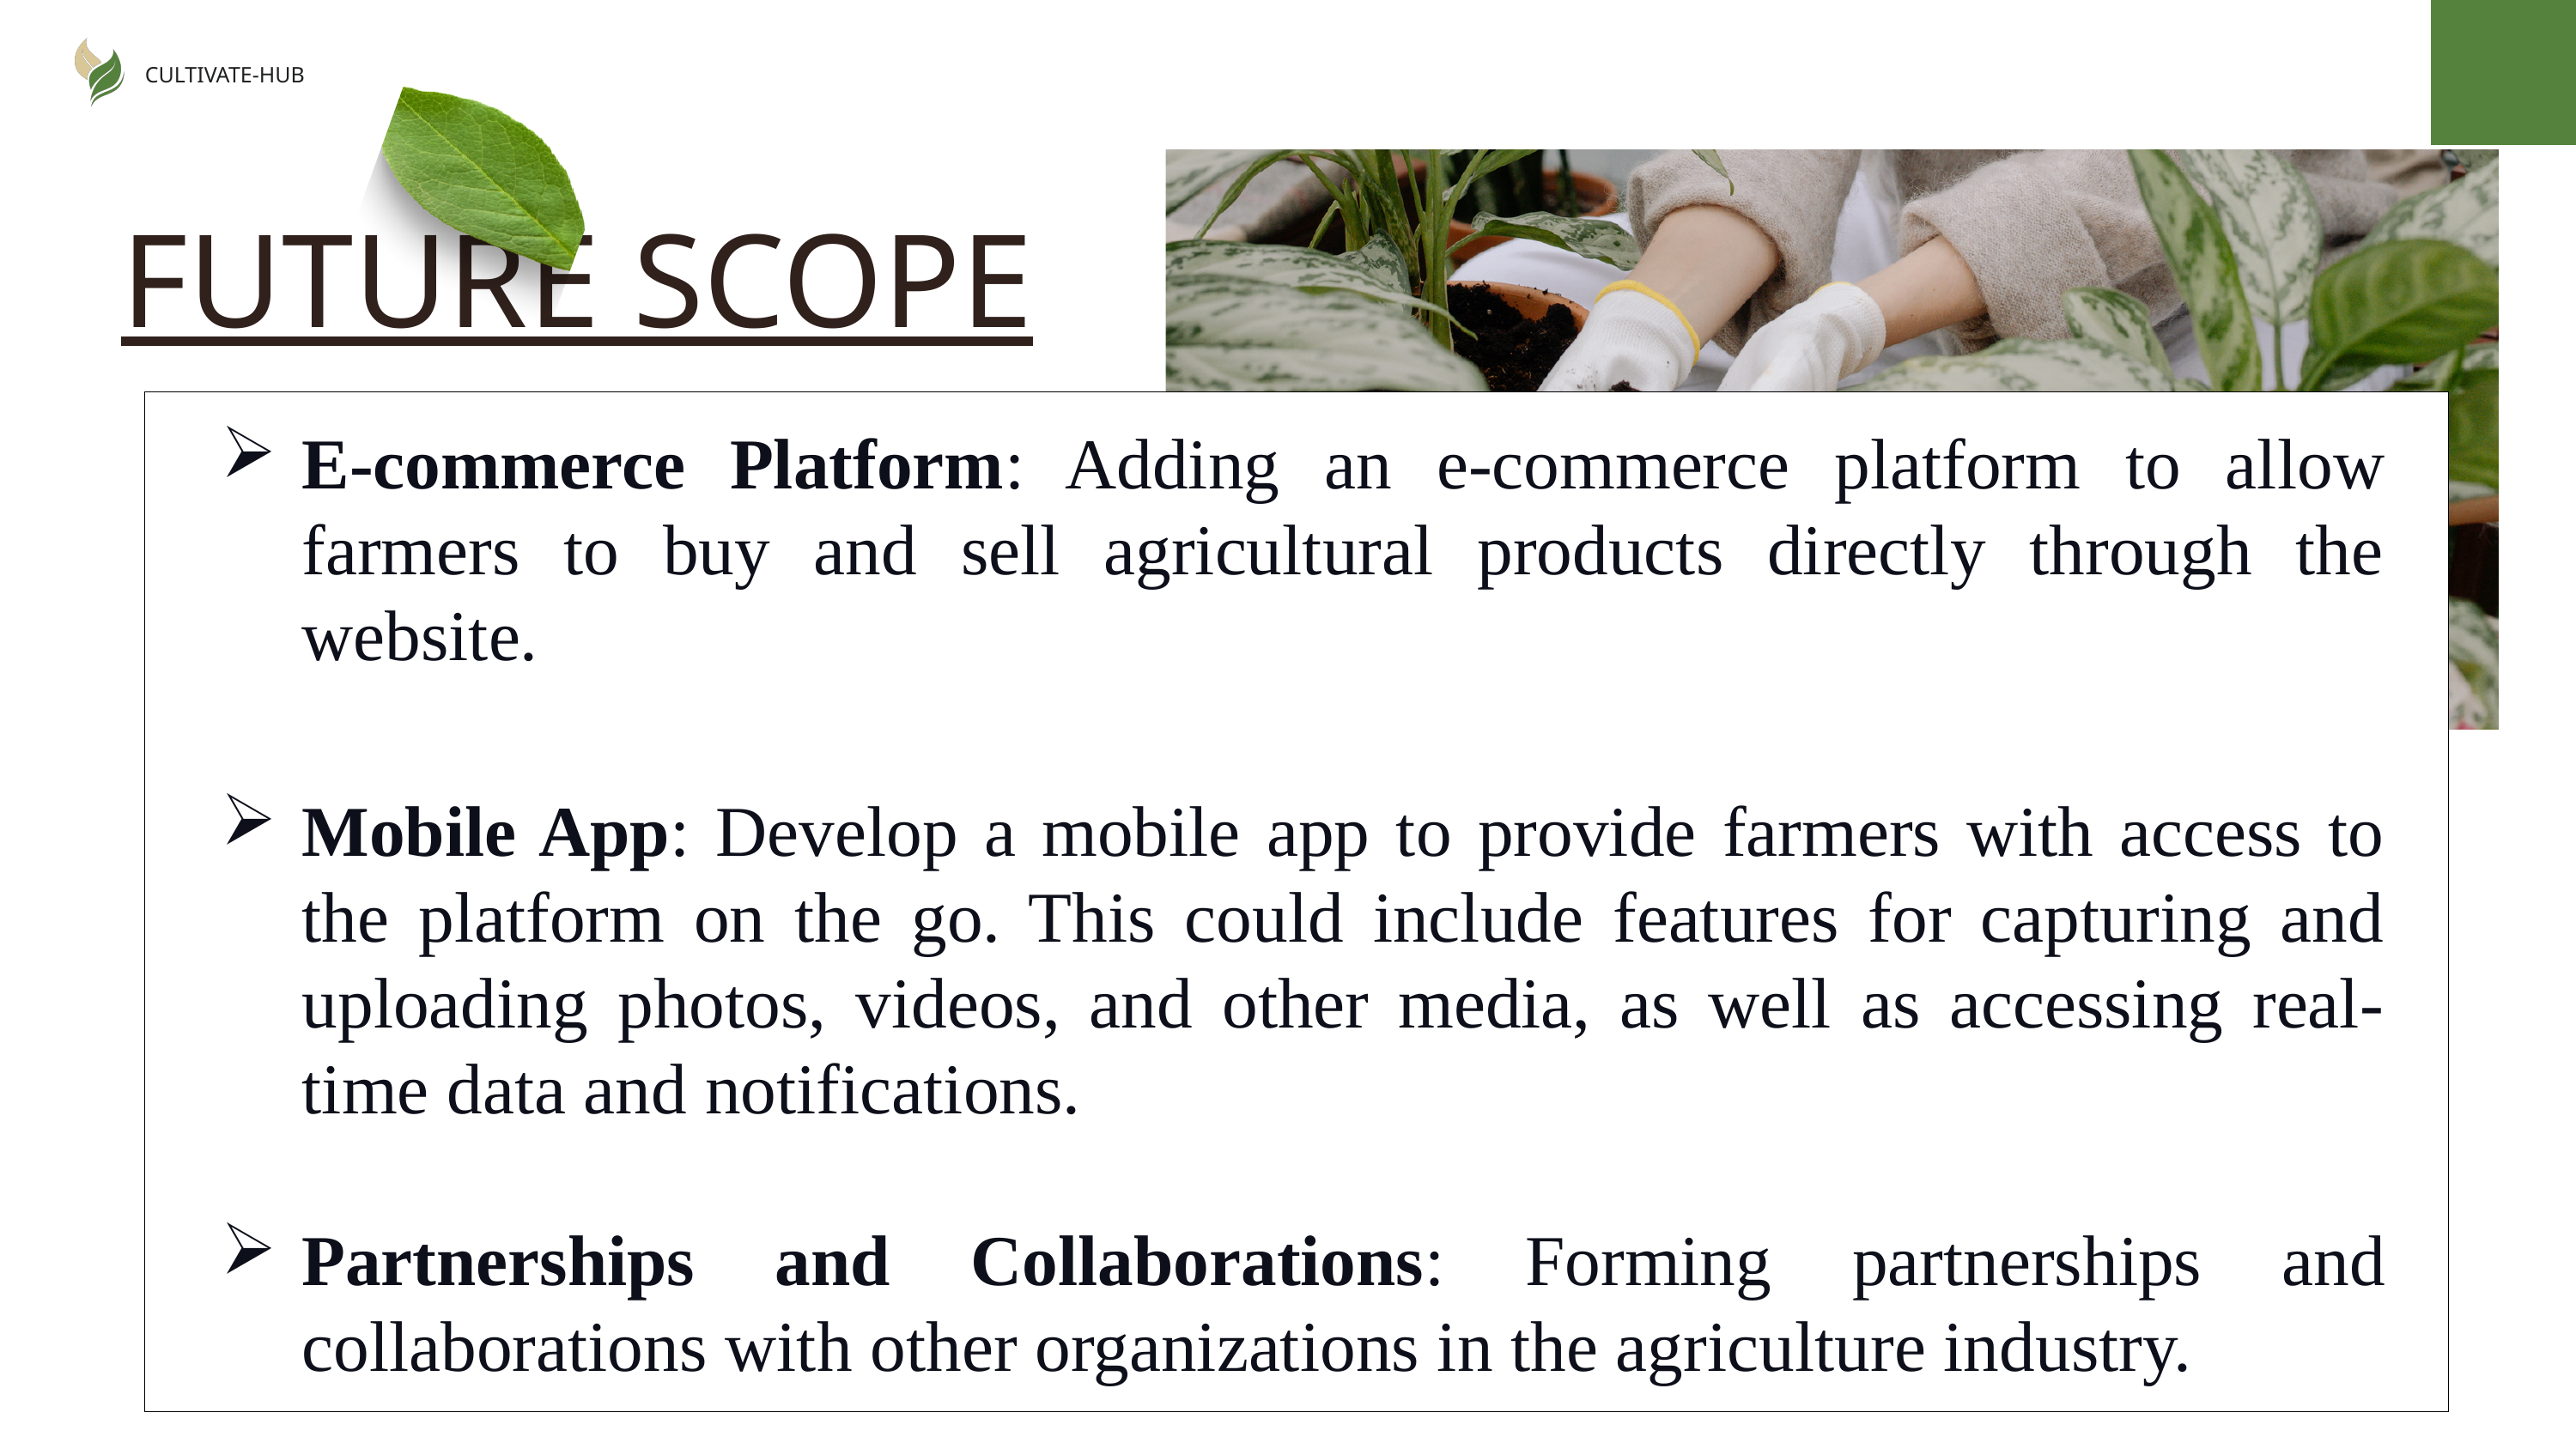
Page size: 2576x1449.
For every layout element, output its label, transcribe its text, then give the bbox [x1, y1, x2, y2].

text_box FUTURE SCOPE [121, 252, 1106, 354]
text_box [343, 76, 614, 327]
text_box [1165, 149, 2500, 731]
text_box [74, 38, 125, 107]
text_box E-commerce Platform: Adding an e-commerce platform to allow farmers to buy and sell agricultural products directly through the website. Mobile App: Develop a mobile app to provide farmers with access to the platform on the go. This could include features for capturing and uploading photos, videos, and other media, as well as accessing real-time data and notifications. Partnerships and Collaborations: Forming partnerships and collaborations with other organizations in the agriculture industry. [144, 391, 2449, 1412]
text_box CULTIVATE-HUB [144, 57, 543, 88]
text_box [2430, 0, 2576, 145]
